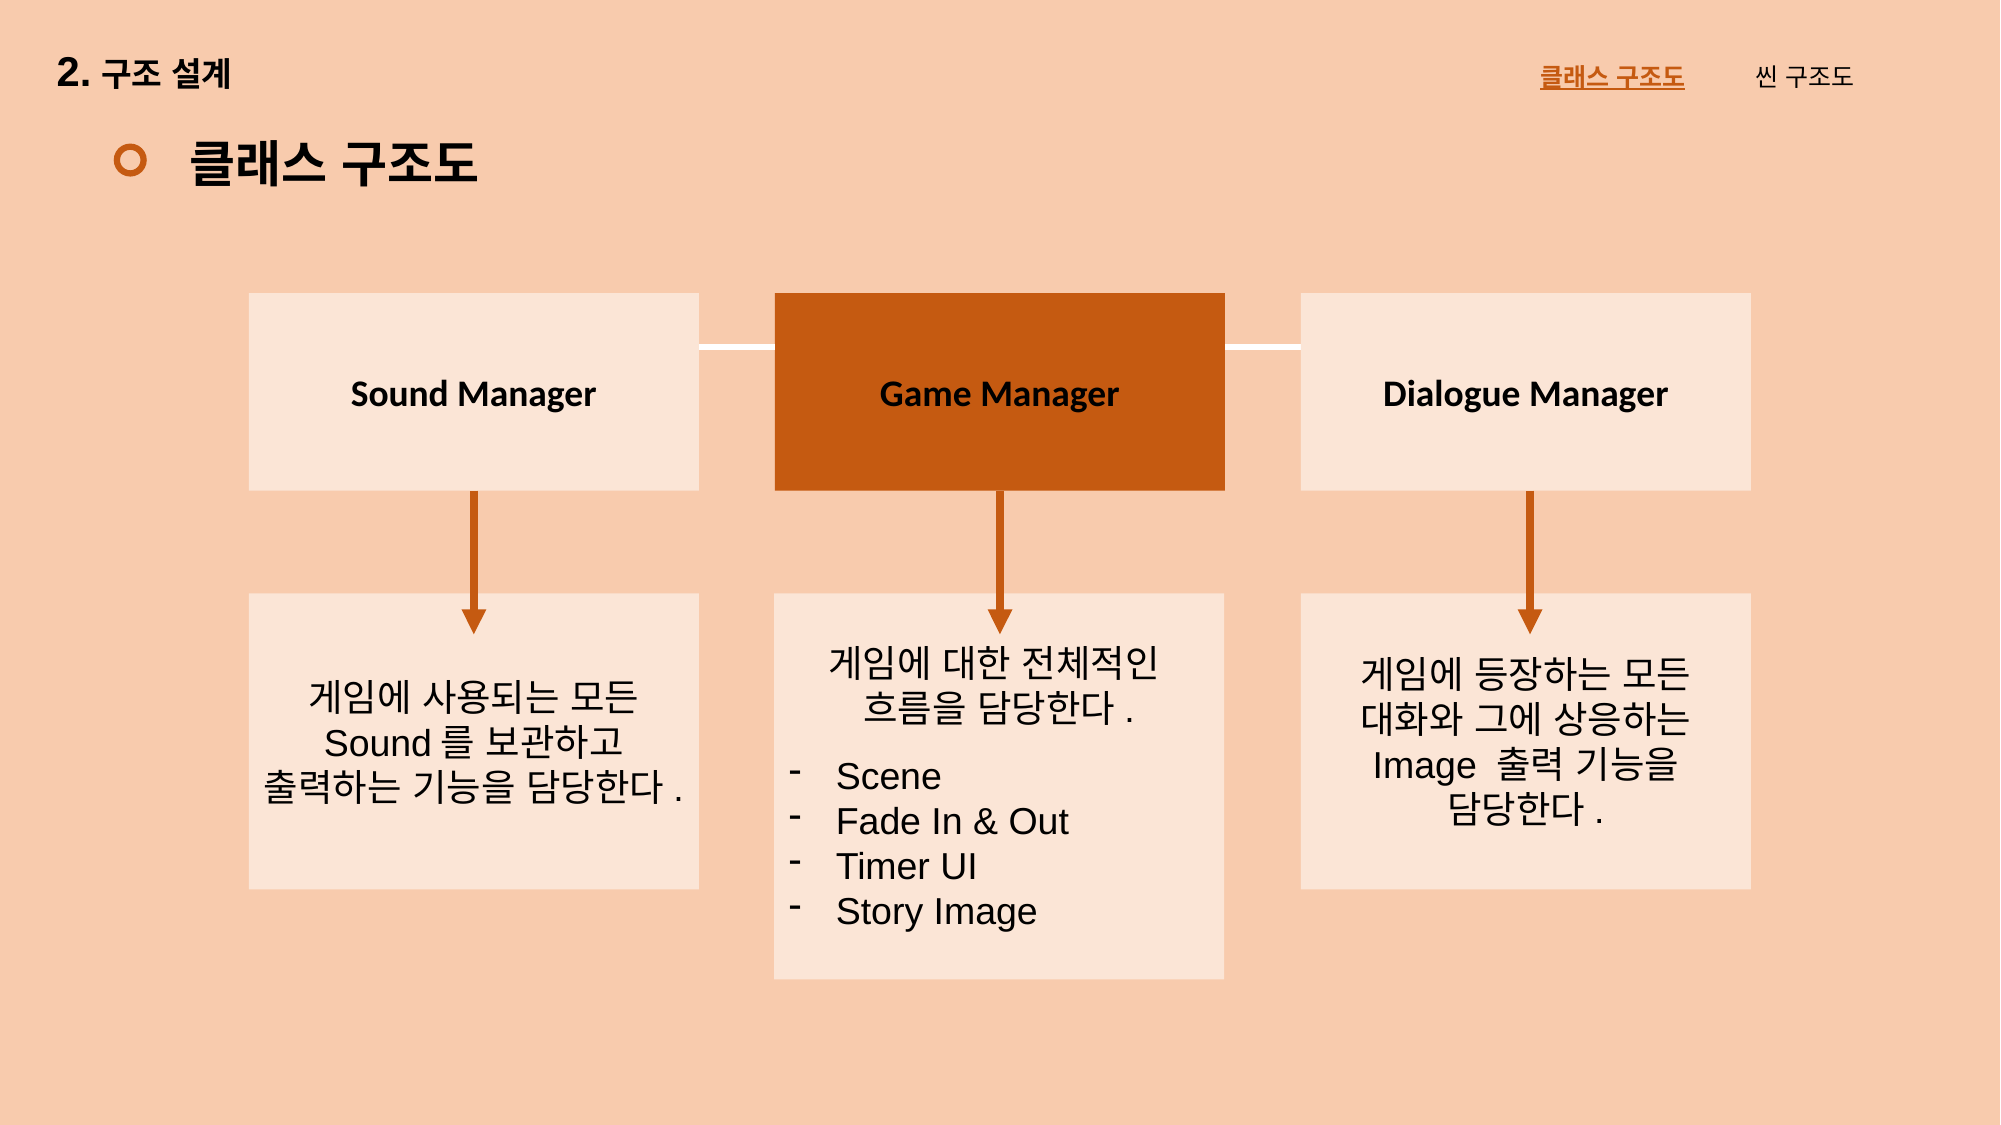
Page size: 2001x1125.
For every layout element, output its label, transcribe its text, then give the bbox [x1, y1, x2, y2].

text_box 게임에 대한 전체적인 흐름을 담당한다. Scene Fade In & Out Timer UI Story Image [773, 592, 1225, 980]
text_box [115, 145, 145, 175]
text_box 2.구조 설계 [41, 37, 536, 103]
text_box 클래스 구조도 [174, 125, 495, 201]
text_box Sound Manager [248, 292, 700, 492]
text_box Game Manager [774, 292, 1226, 492]
text_box 게임에 등장하는 모든 대화와 그에 상응하는 Image 출력 기능을 담당한다. [1300, 592, 1752, 890]
text_box Dialogue Manager [1300, 292, 1752, 492]
text_box 클래스 구조도 씬 구조도 [1525, 53, 1921, 99]
text_box 게임에 사용되는 모든 Sound를 보관하고 출력하는 기능을 담당한다. [248, 592, 700, 890]
